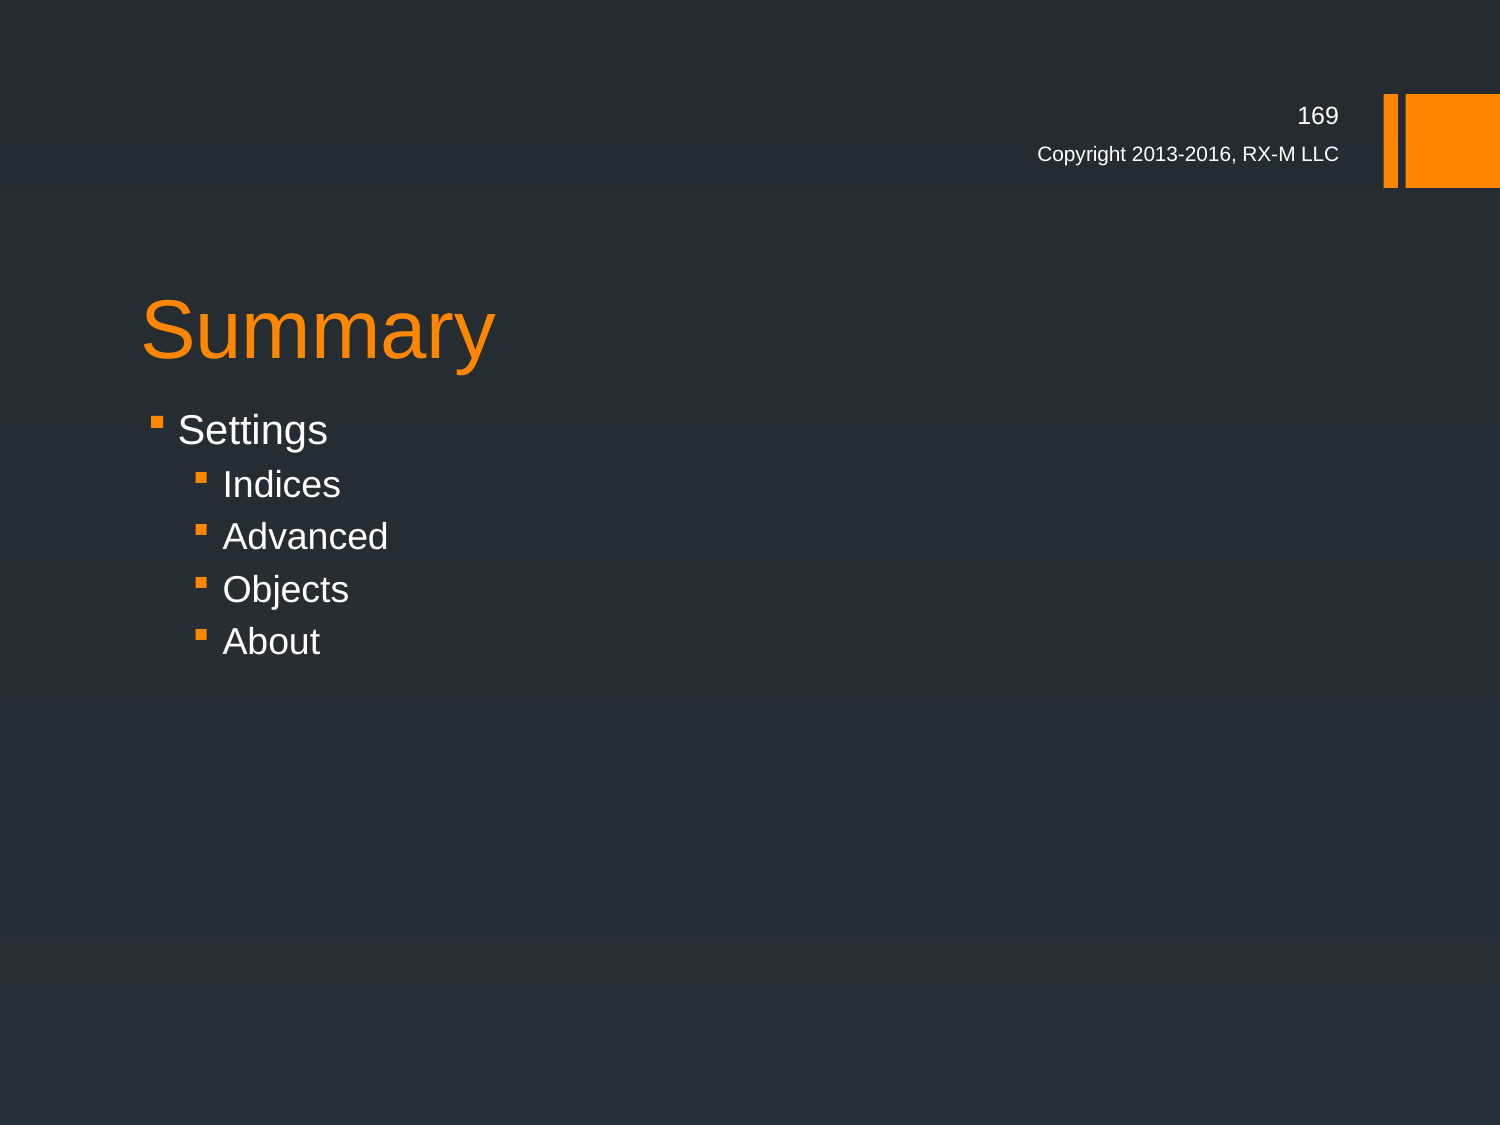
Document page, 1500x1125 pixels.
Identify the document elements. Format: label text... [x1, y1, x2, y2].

list Settings Indices Advanced Objects About [125, 394, 1325, 976]
footer Copyright 2013-2016, RX-M LLC [985, 140, 1355, 190]
slide_number 169 [1199, 90, 1355, 140]
title Summary [125, 193, 1325, 384]
